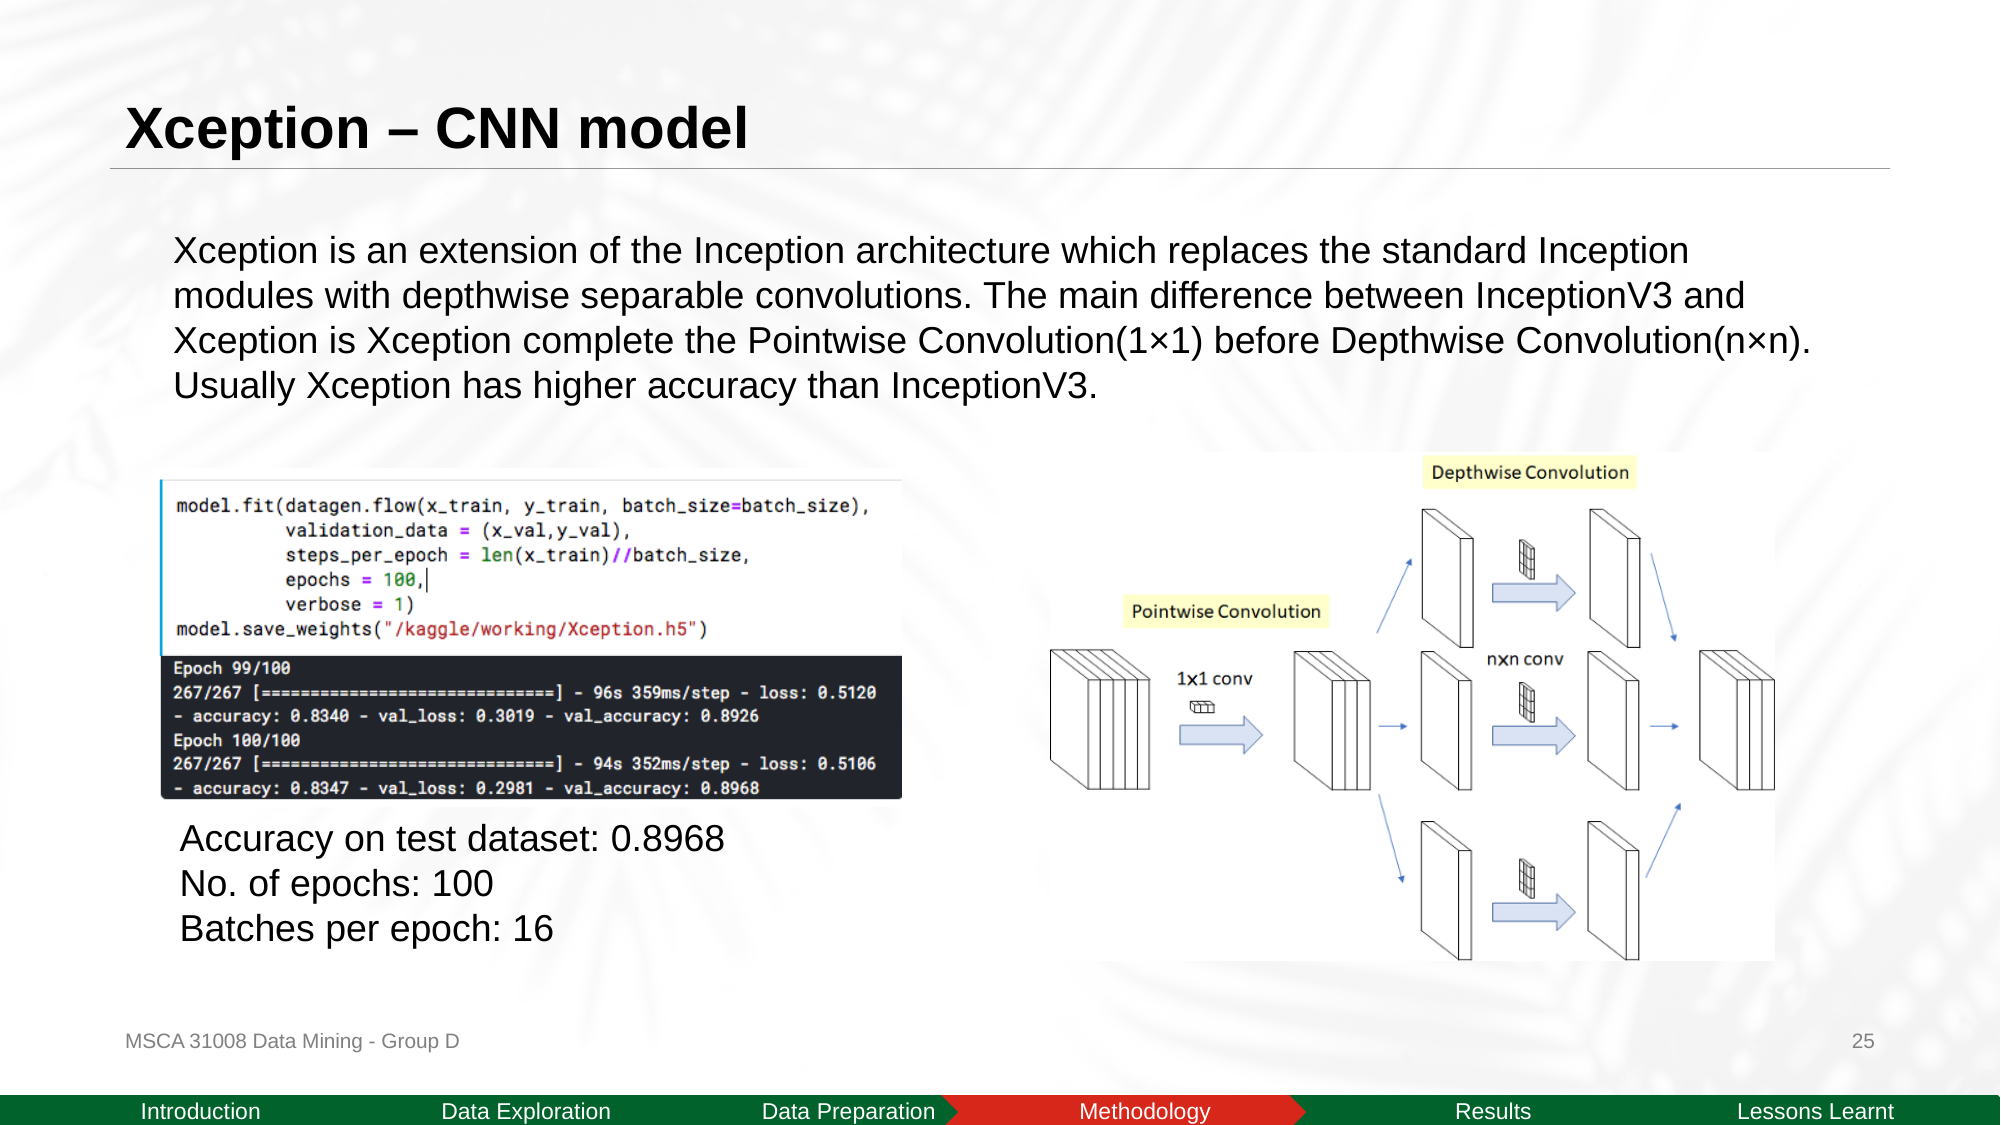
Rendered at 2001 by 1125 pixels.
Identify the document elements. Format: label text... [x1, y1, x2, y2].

footer MSCA 31008 Data Mining - Group D [109, 1023, 790, 1058]
text_box Xception is an extension of the Inception architecture which replaces the standard Inception modules with depthwise separable convolutions. The main difference between InceptionV3 and Xception is Xception complete the Pointwise Convolution(1×1) before Depthwise Convolution(n×n). Usually Xception has higher accuracy than InceptionV3. [158, 218, 1842, 414]
text_box Accuracy on test dataset: 0.8968 No. of epochs: 100 Batches per epoch: 16 [164, 807, 862, 957]
slide_number 25 [1412, 1023, 1890, 1058]
picture [151, 468, 902, 807]
picture [1050, 452, 1775, 961]
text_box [0, 1095, 2000, 1125]
title Xception – CNN model [109, 0, 1890, 169]
